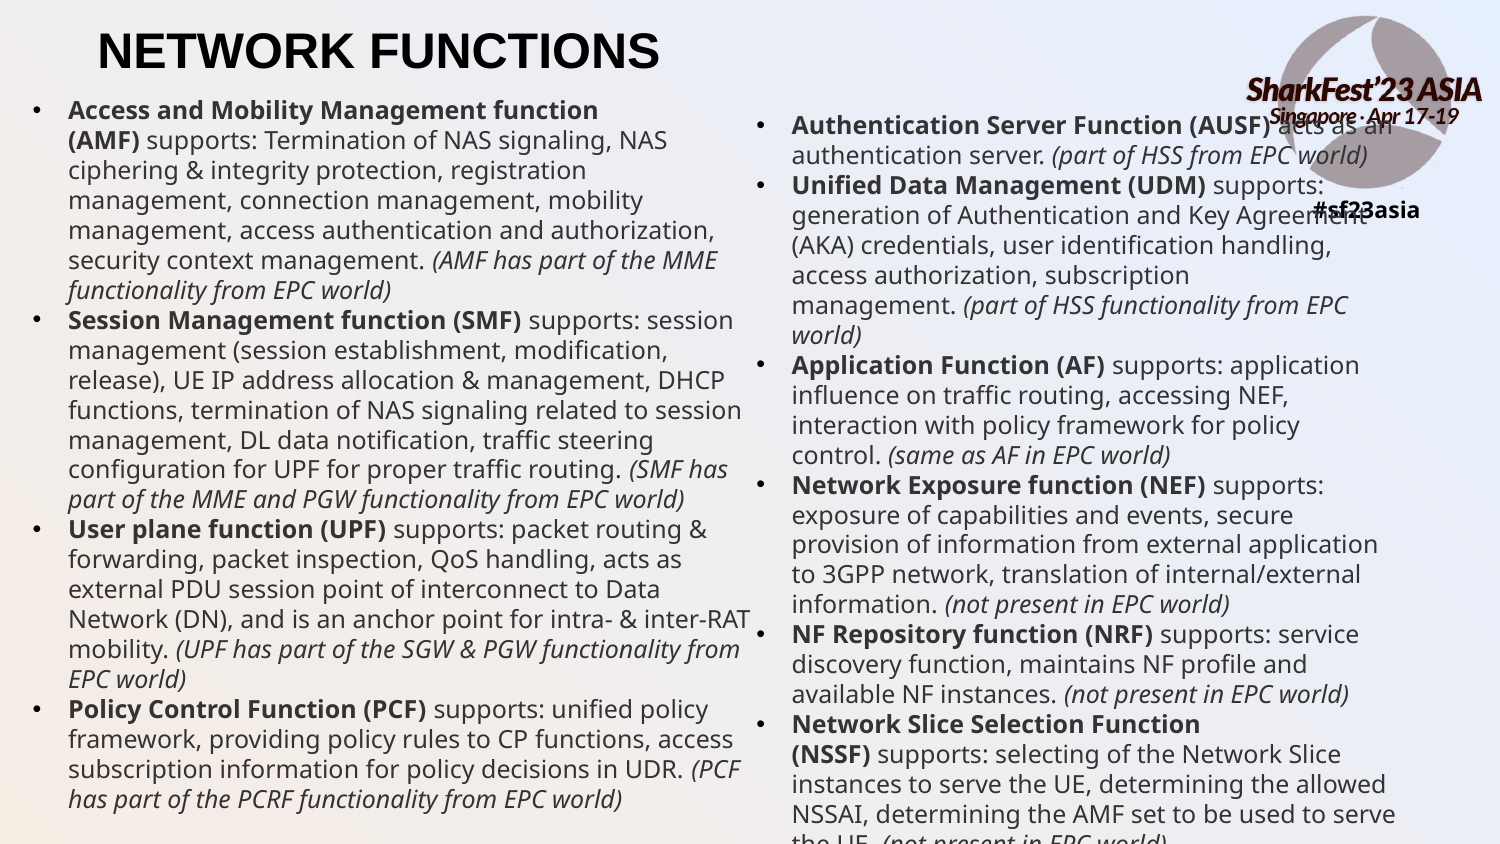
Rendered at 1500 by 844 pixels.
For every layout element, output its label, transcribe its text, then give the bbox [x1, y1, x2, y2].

text_box Access and Mobility Management function (AMF) supports: Termination of NAS signaling, NAS ciphering & integrity protection, registration management, connection management, mobility management, access authentication and authorization, security context management. (AMF has part of the MME functionality from EPC world) Session Management function (SMF) supports: session management (session establishment, modification, release), UE IP address allocation & management, DHCP functions, termination of NAS signaling related to session management, DL data notification, traffic steering configuration for UPF for proper traffic routing. (SMF has part of the MME and PGW functionality from EPC world) User plane function (UPF) supports: packet routing & forwarding, packet inspection, QoS handling, acts as external PDU session point of interconnect to Data Network (DN), and is an anchor point for intra- & inter-RAT mobility. (UPF has part of the SGW & PGW functionality from EPC world) Policy Control Function (PCF) supports: unified policy framework, providing policy rules to CP functions, access subscription information for policy decisions in UDR. (PCF has part of the PCRF functionality from EPC world) [17, 87, 768, 844]
picture [1243, 15, 1484, 189]
text_box NETWORK FUNCTIONS [82, 11, 676, 86]
text_box Authentication Server Function (AUSF) acts as an authentication server. (part of HSS from EPC world) Unified Data Management (UDM) supports: generation of Authentication and Key Agreement (AKA) credentials, user identification handling, access authorization, subscription management. (part of HSS functionality from EPC world) Application Function (AF) supports: application influence on traffic routing, accessing NEF, interaction with policy framework for policy control. (same as AF in EPC world) Network Exposure function (NEF) supports: exposure of capabilities and events, secure provision of information from external application to 3GPP network, translation of internal/external information. (not present in EPC world) NF Repository function (NRF) supports: service discovery function, maintains NF profile and available NF instances. (not present in EPC world) Network Slice Selection Function (NSSF) supports: selecting of the Network Slice instances to serve the UE, determining the allowed NSSAI, determining the AMF set to be used to serve the UE. (not present in EPC world) [768, 102, 1413, 844]
